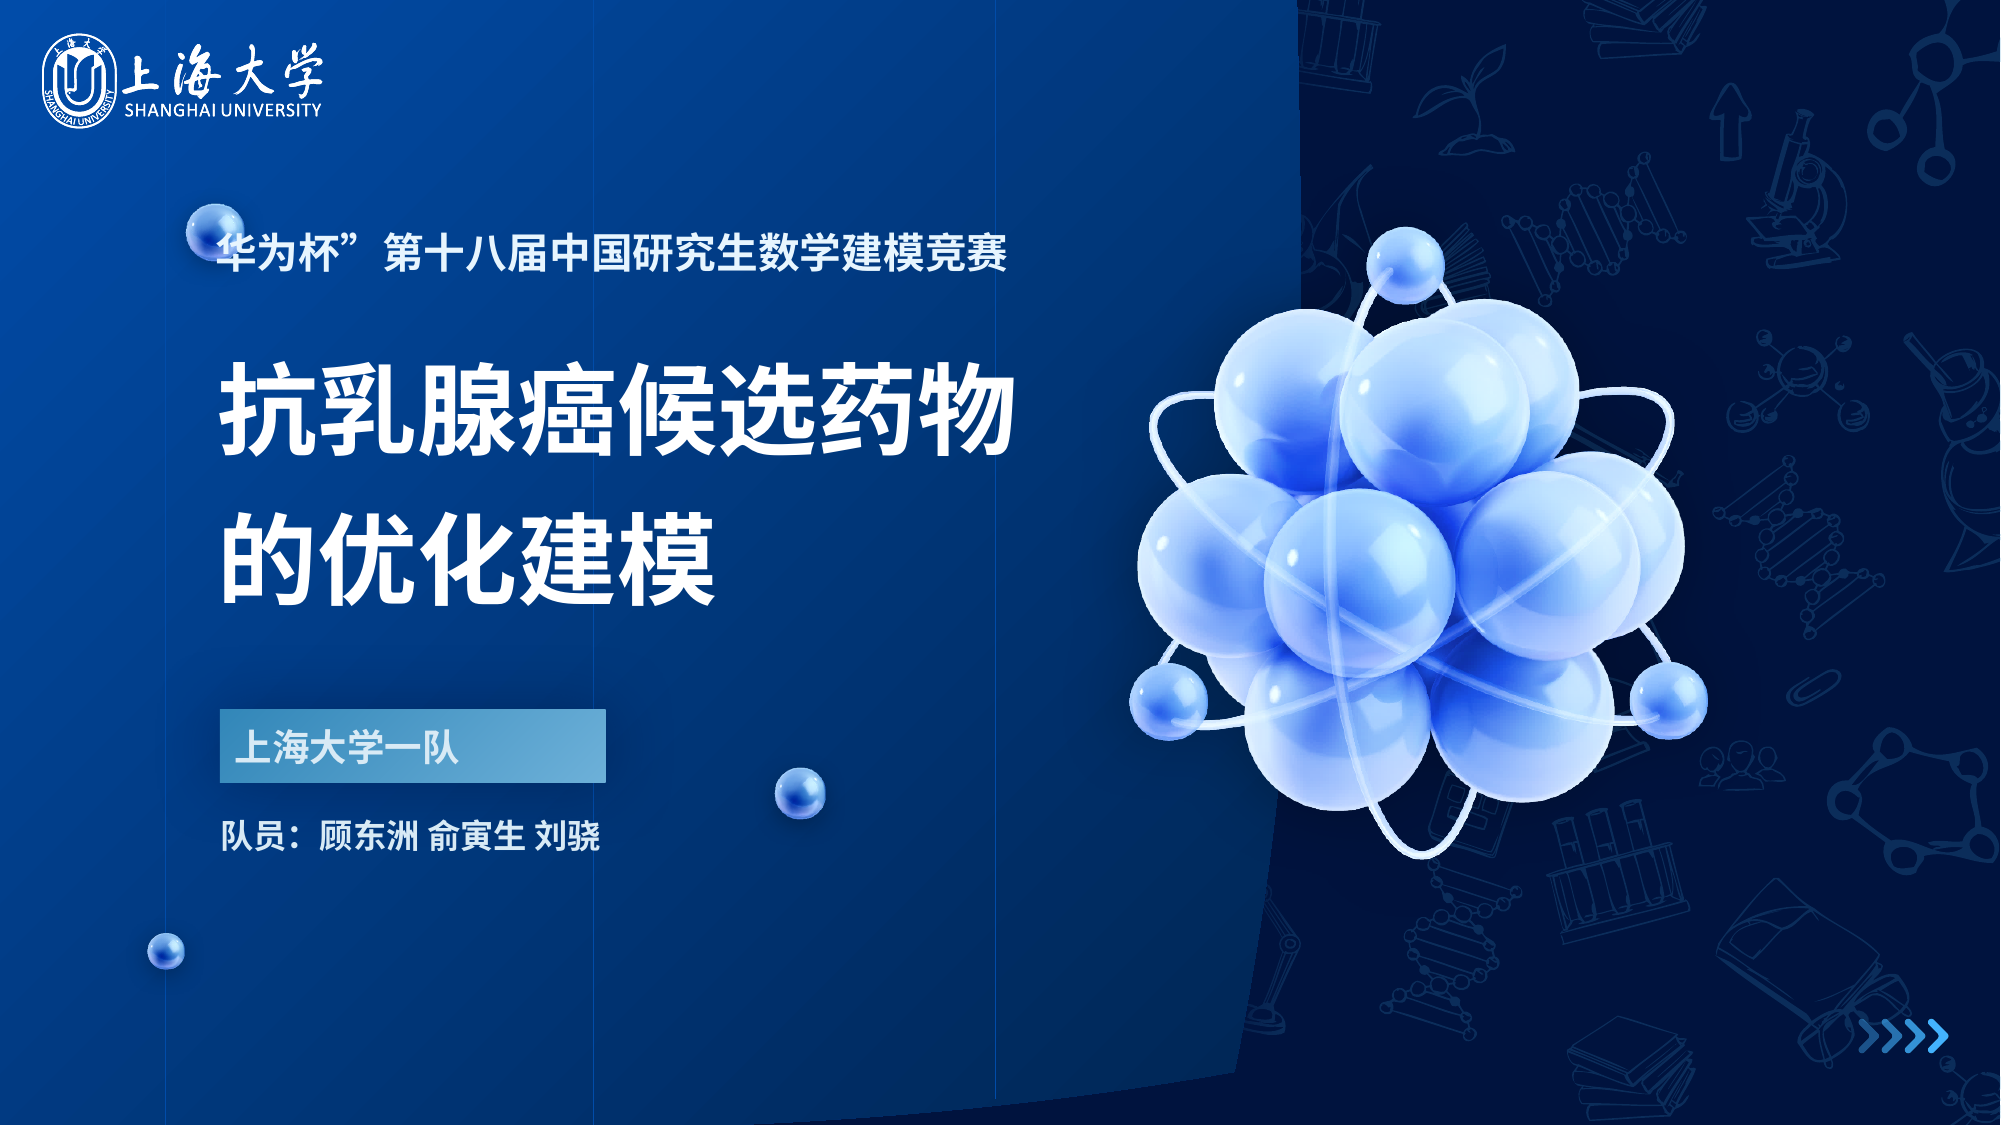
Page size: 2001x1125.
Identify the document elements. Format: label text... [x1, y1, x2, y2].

text_box 上海大学一队 [219, 708, 607, 784]
text_box 队员：顾东洲 俞寅生 刘骁 [205, 812, 644, 863]
list 抗乳腺癌候选药物的优化建模 [202, 310, 1085, 618]
text_box 华为杯”第十八届中国研究生数学建模竞赛 [200, 224, 1285, 285]
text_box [42, 33, 324, 129]
picture [1831, 963, 1976, 1109]
picture [1129, 226, 1708, 860]
